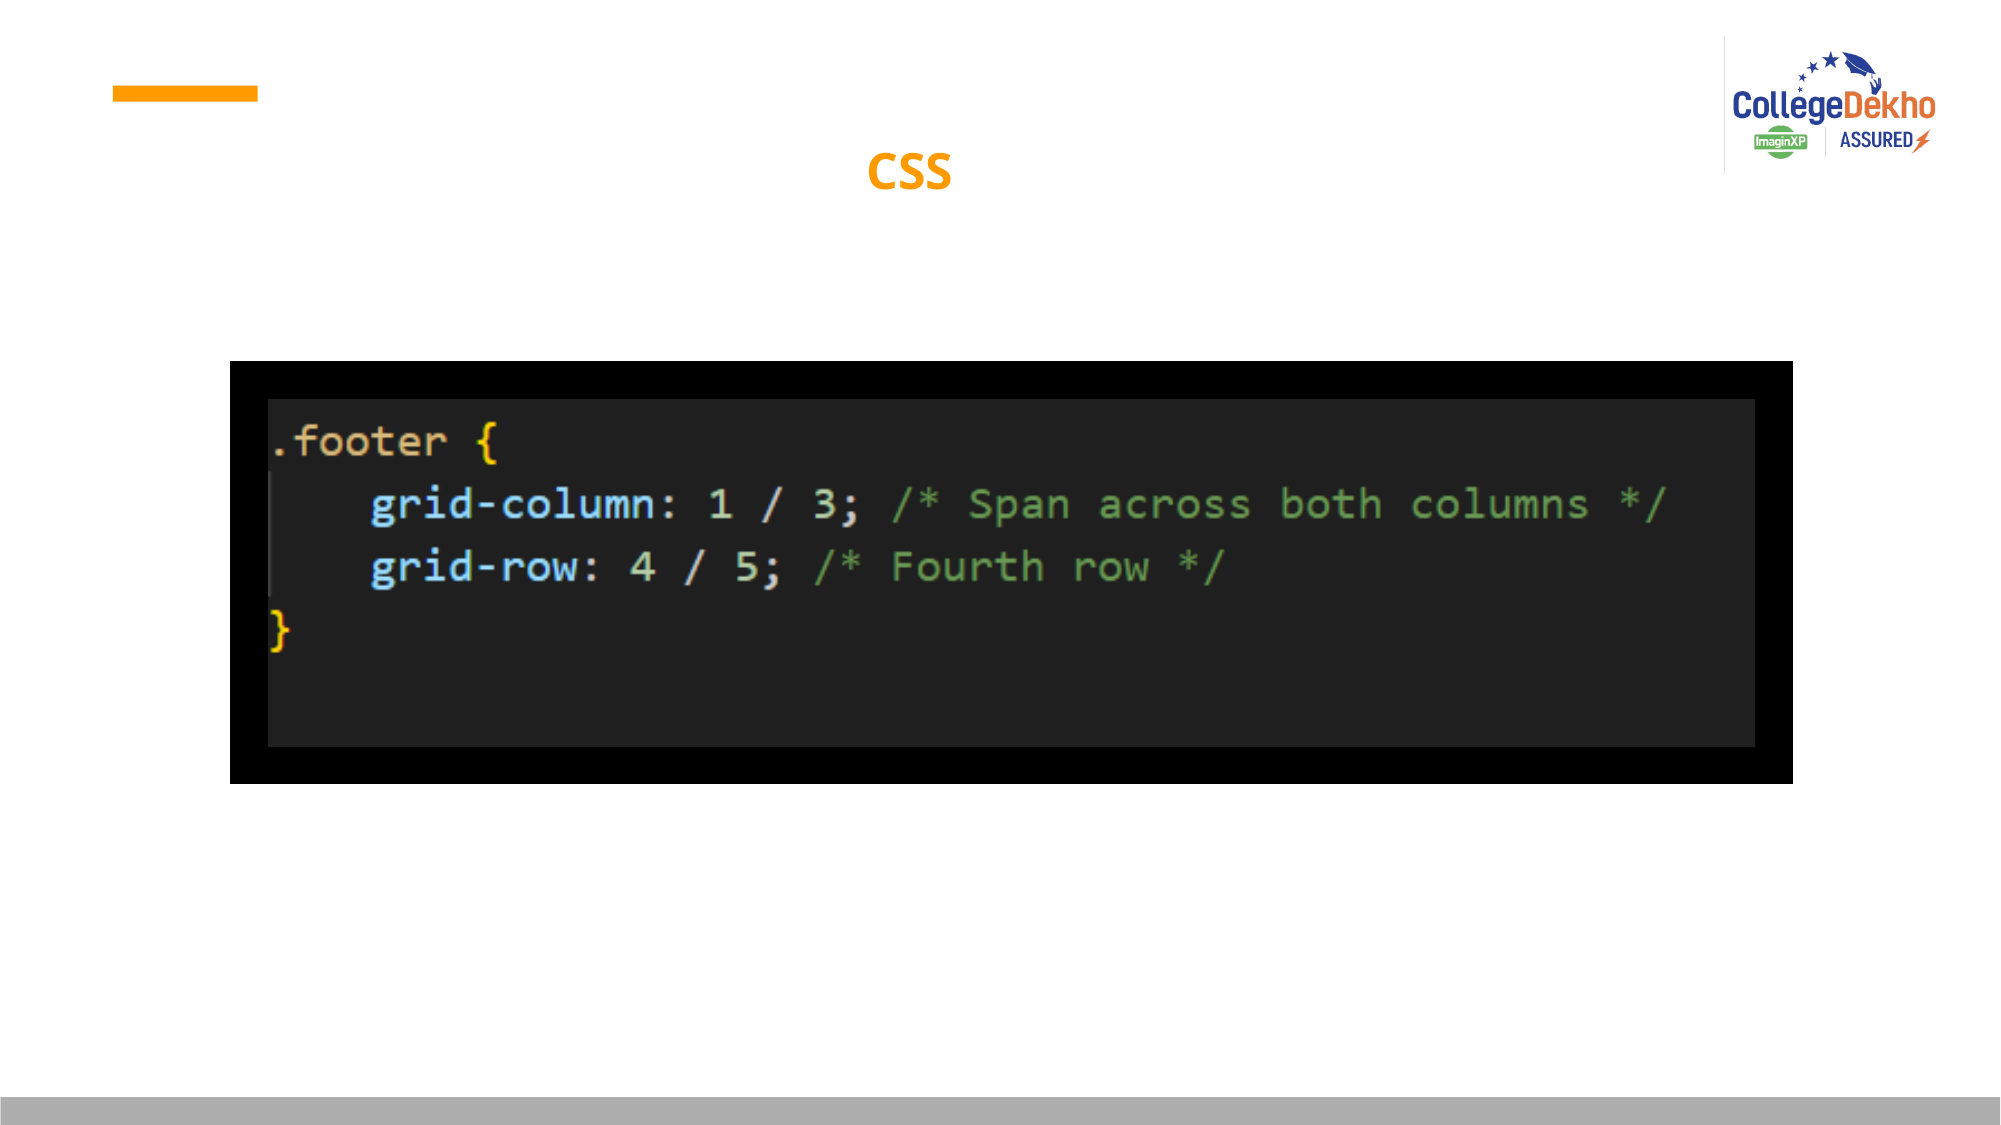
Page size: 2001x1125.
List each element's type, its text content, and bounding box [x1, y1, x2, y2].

picture [267, 398, 1756, 747]
picture [1724, 36, 1943, 174]
picture [0, 1080, 2001, 1125]
text_box CSS [188, 72, 1632, 184]
